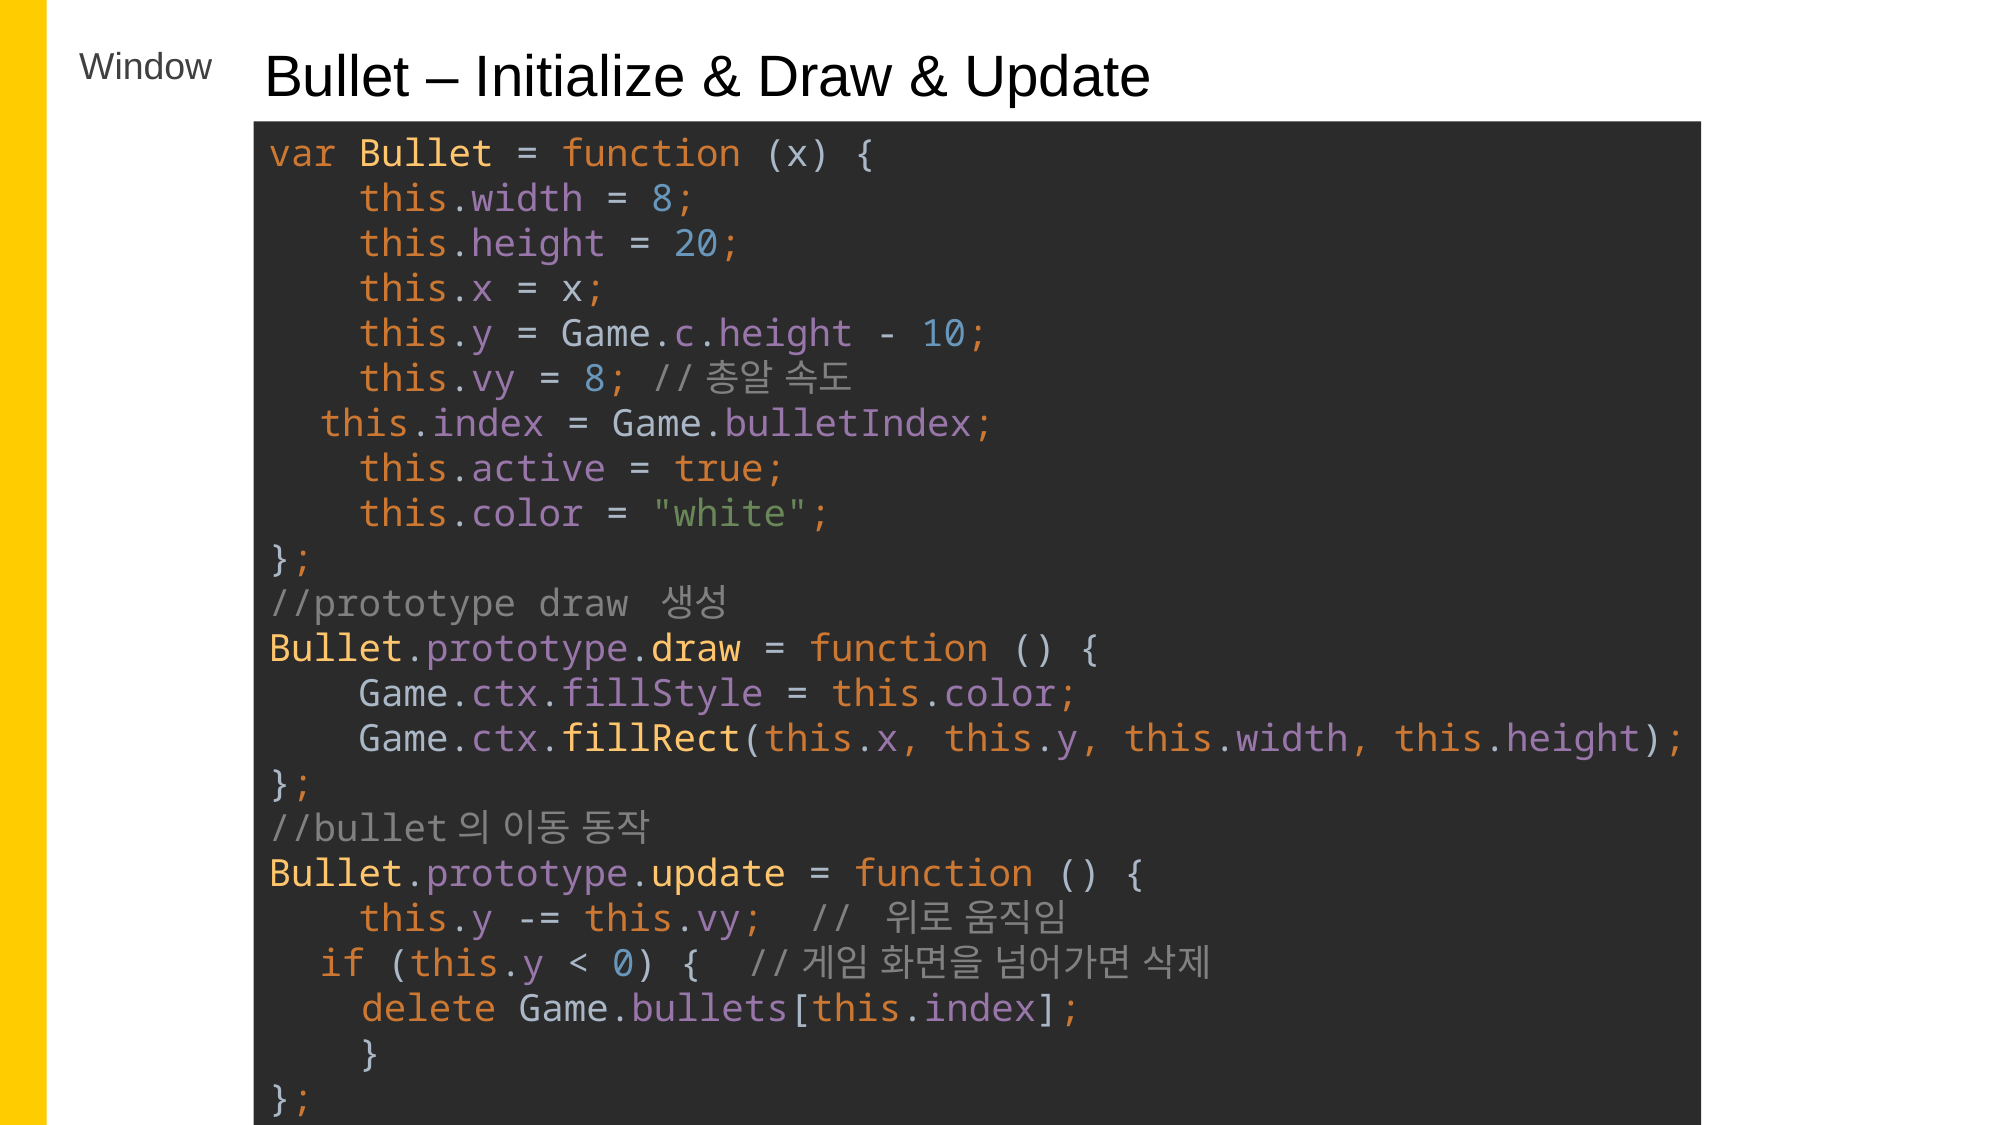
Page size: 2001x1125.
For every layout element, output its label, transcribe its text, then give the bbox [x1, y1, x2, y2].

text_box Window [64, 34, 228, 95]
text_box var Bullet = function (x) { this.width = 8; this.height = 20; this.x = x; this.y = Game.c.height - 10; this.vy = 8; //총알 속도 this.index = Game.bulletIndex; this.active = true; this.color = "white"; }; //prototype draw 생성 Bullet.prototype.draw = function () { Game.ctx.fillStyle = this.color; Game.ctx.fillRect(this.x, this.y, this.width, this.height); }; //bullet의 이동 동작 Bullet.prototype.update = function () { this.y -= this.vy; // 위로 움직임 if (this.y < 0) { //게임 화면을 넘어가면 삭제 delete Game.bullets[this.index]; } }; [253, 121, 1702, 1125]
text_box [0, 0, 48, 1125]
text_box Bullet – Initialize & Draw & Update [249, 30, 1169, 116]
